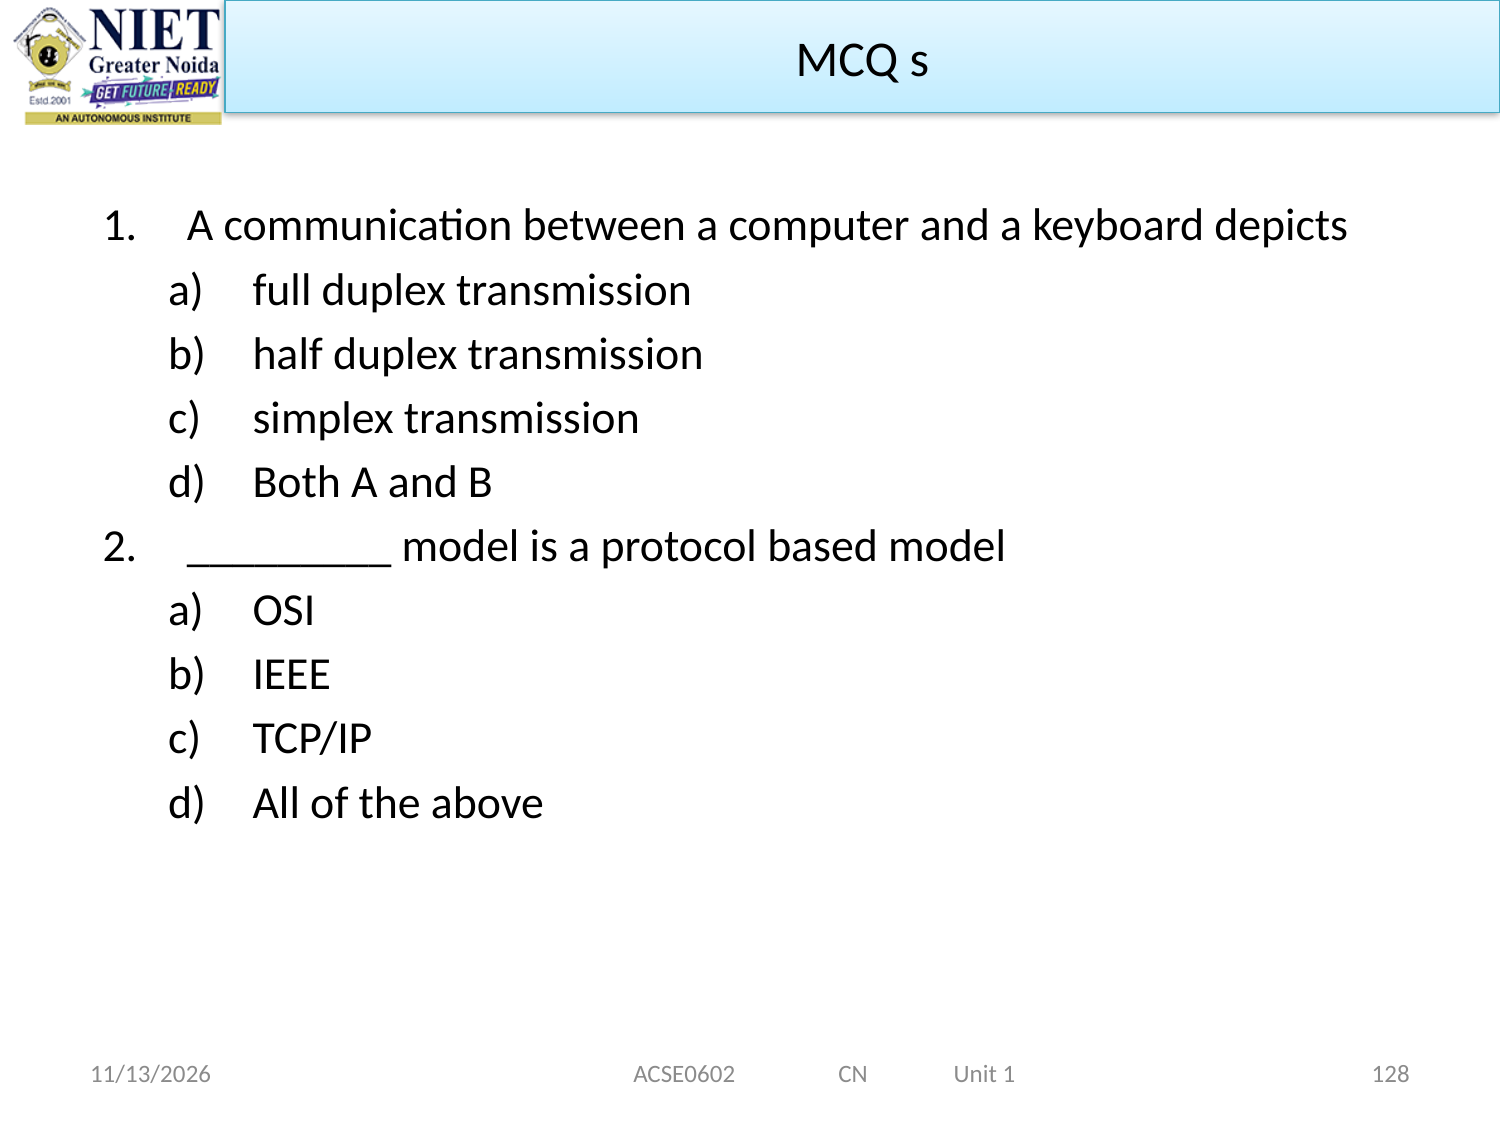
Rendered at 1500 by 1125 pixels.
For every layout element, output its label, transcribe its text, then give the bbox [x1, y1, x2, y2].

text_box MCQ s [224, 0, 1500, 113]
slide_number 128 [1238, 1042, 1425, 1103]
list A communication between a computer and a keyboard depicts full duplex transmission half duplex transmission simplex transmission Both A and B _________ model is a protocol based model OSI IEEE TCP/IP All of the above [87, 187, 1438, 930]
footer ACSE0602 CN Unit 1 [412, 1042, 1238, 1103]
picture [13, 7, 222, 126]
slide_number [75, 1042, 412, 1103]
